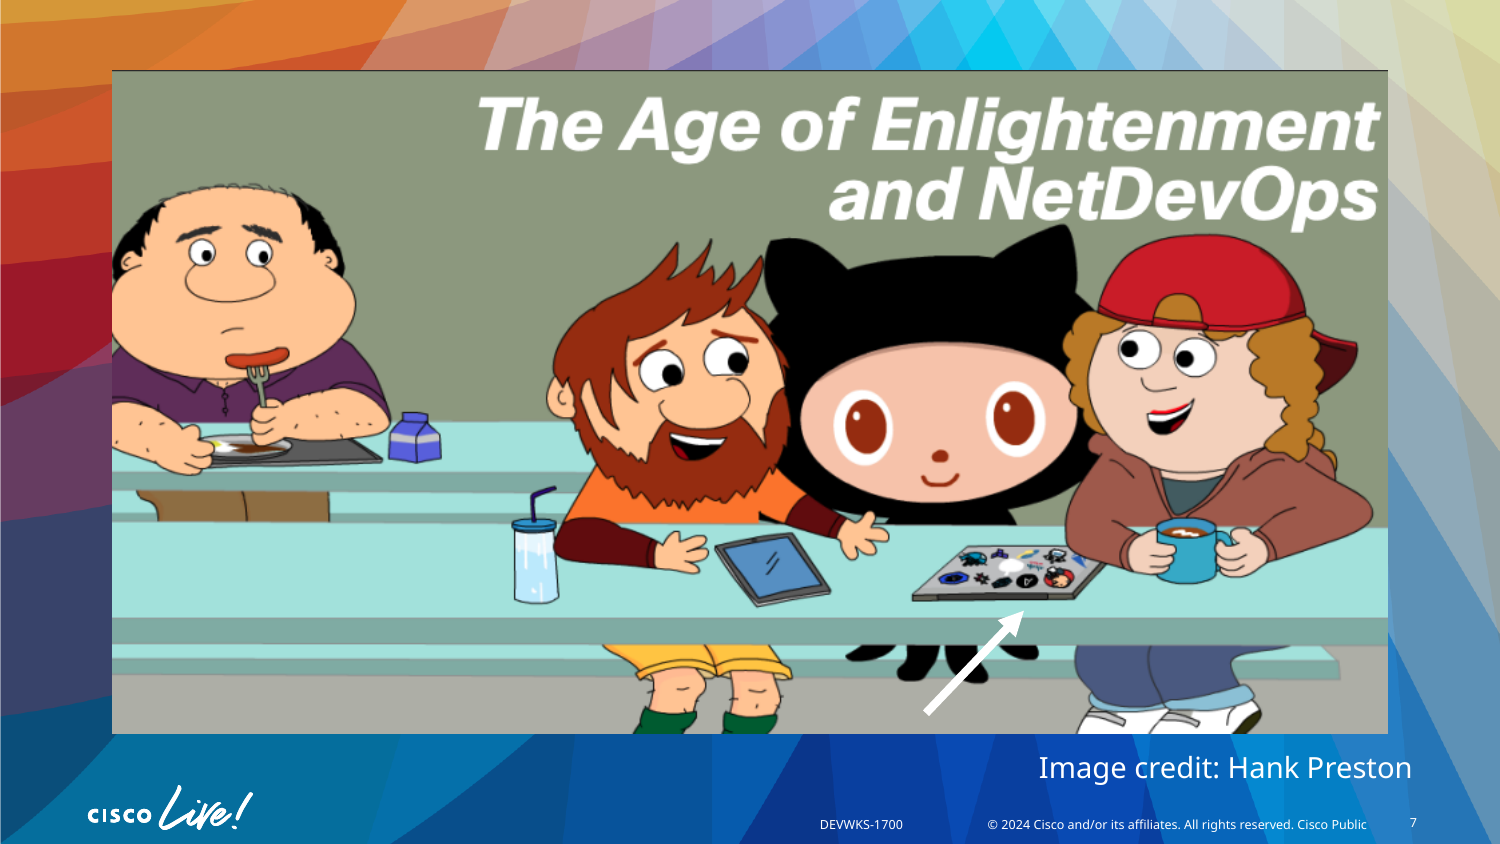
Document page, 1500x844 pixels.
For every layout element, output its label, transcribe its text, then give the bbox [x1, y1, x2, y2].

picture [0, 0, 1500, 844]
text_box Image credit: Hank Preston [1023, 741, 1500, 792]
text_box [925, 610, 1025, 714]
slide_number 7 [1373, 800, 1432, 844]
footer DEVWKS-1700 [809, 811, 960, 838]
